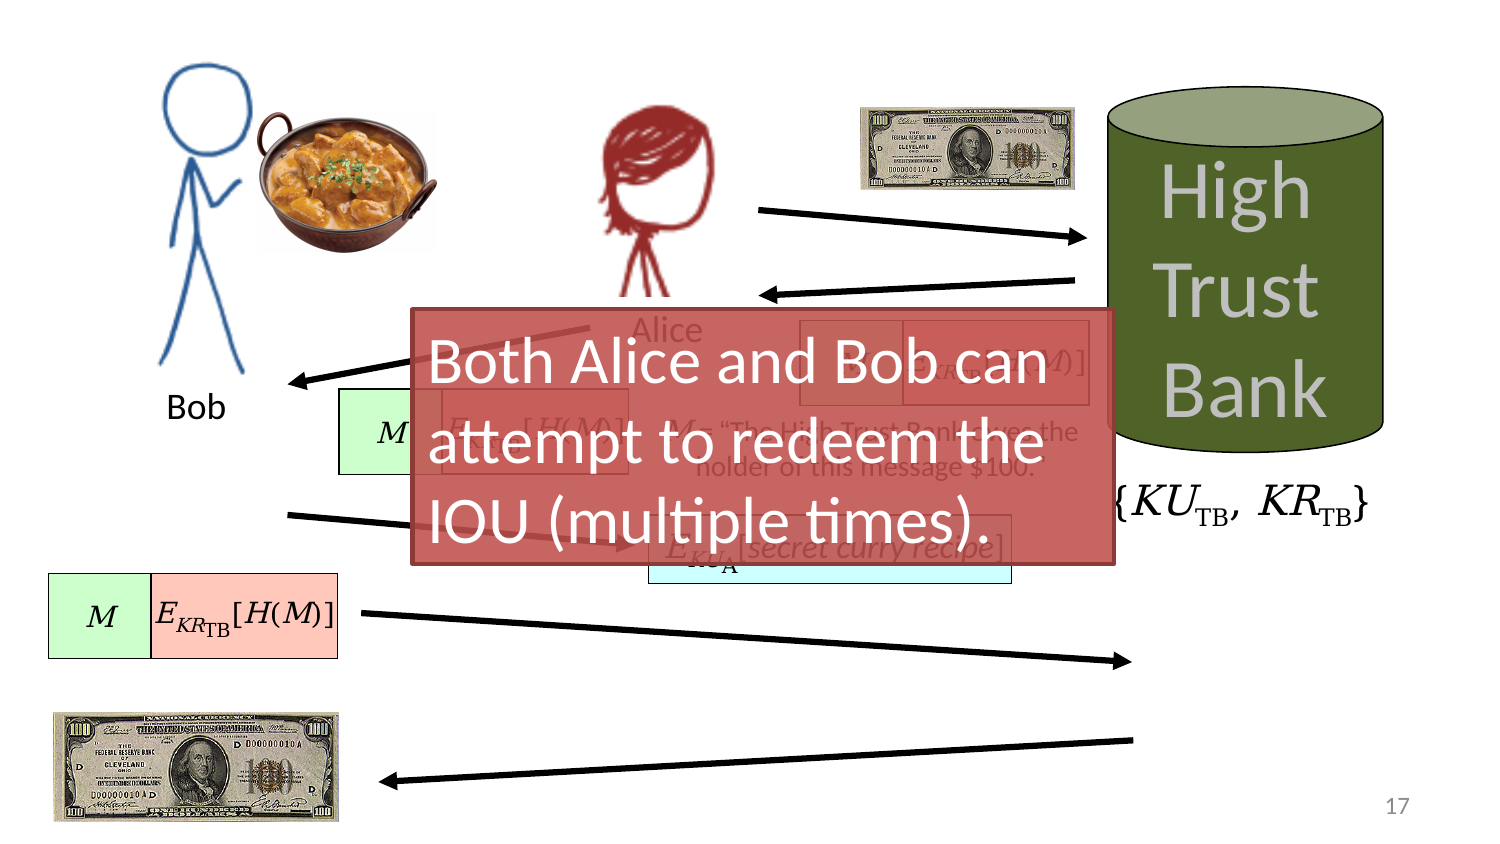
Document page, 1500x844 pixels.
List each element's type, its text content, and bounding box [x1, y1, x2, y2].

picture [151, 48, 437, 385]
text_box [361, 612, 1133, 668]
text_box [758, 280, 1075, 302]
picture [52, 712, 340, 823]
text_box High Trust Bank [1107, 86, 1383, 453]
text_box {KUTB, KRTB} [1116, 466, 1385, 539]
text_box M [339, 389, 410, 475]
text_box [378, 740, 1134, 788]
text_box Bob [151, 392, 242, 435]
text_box EKUA[secret curry recipe] [648, 566, 1012, 584]
picture [860, 107, 1076, 190]
text_box Both Alice and Bob can attempt to redeem the IOU (multiple times). [410, 307, 1116, 566]
slide_number 16 [1074, 782, 1425, 827]
picture [583, 100, 739, 297]
text_box [287, 361, 410, 389]
text_box M [48, 573, 151, 659]
text_box EKRTB[H(M)] [151, 573, 338, 659]
text_box [758, 209, 1088, 244]
